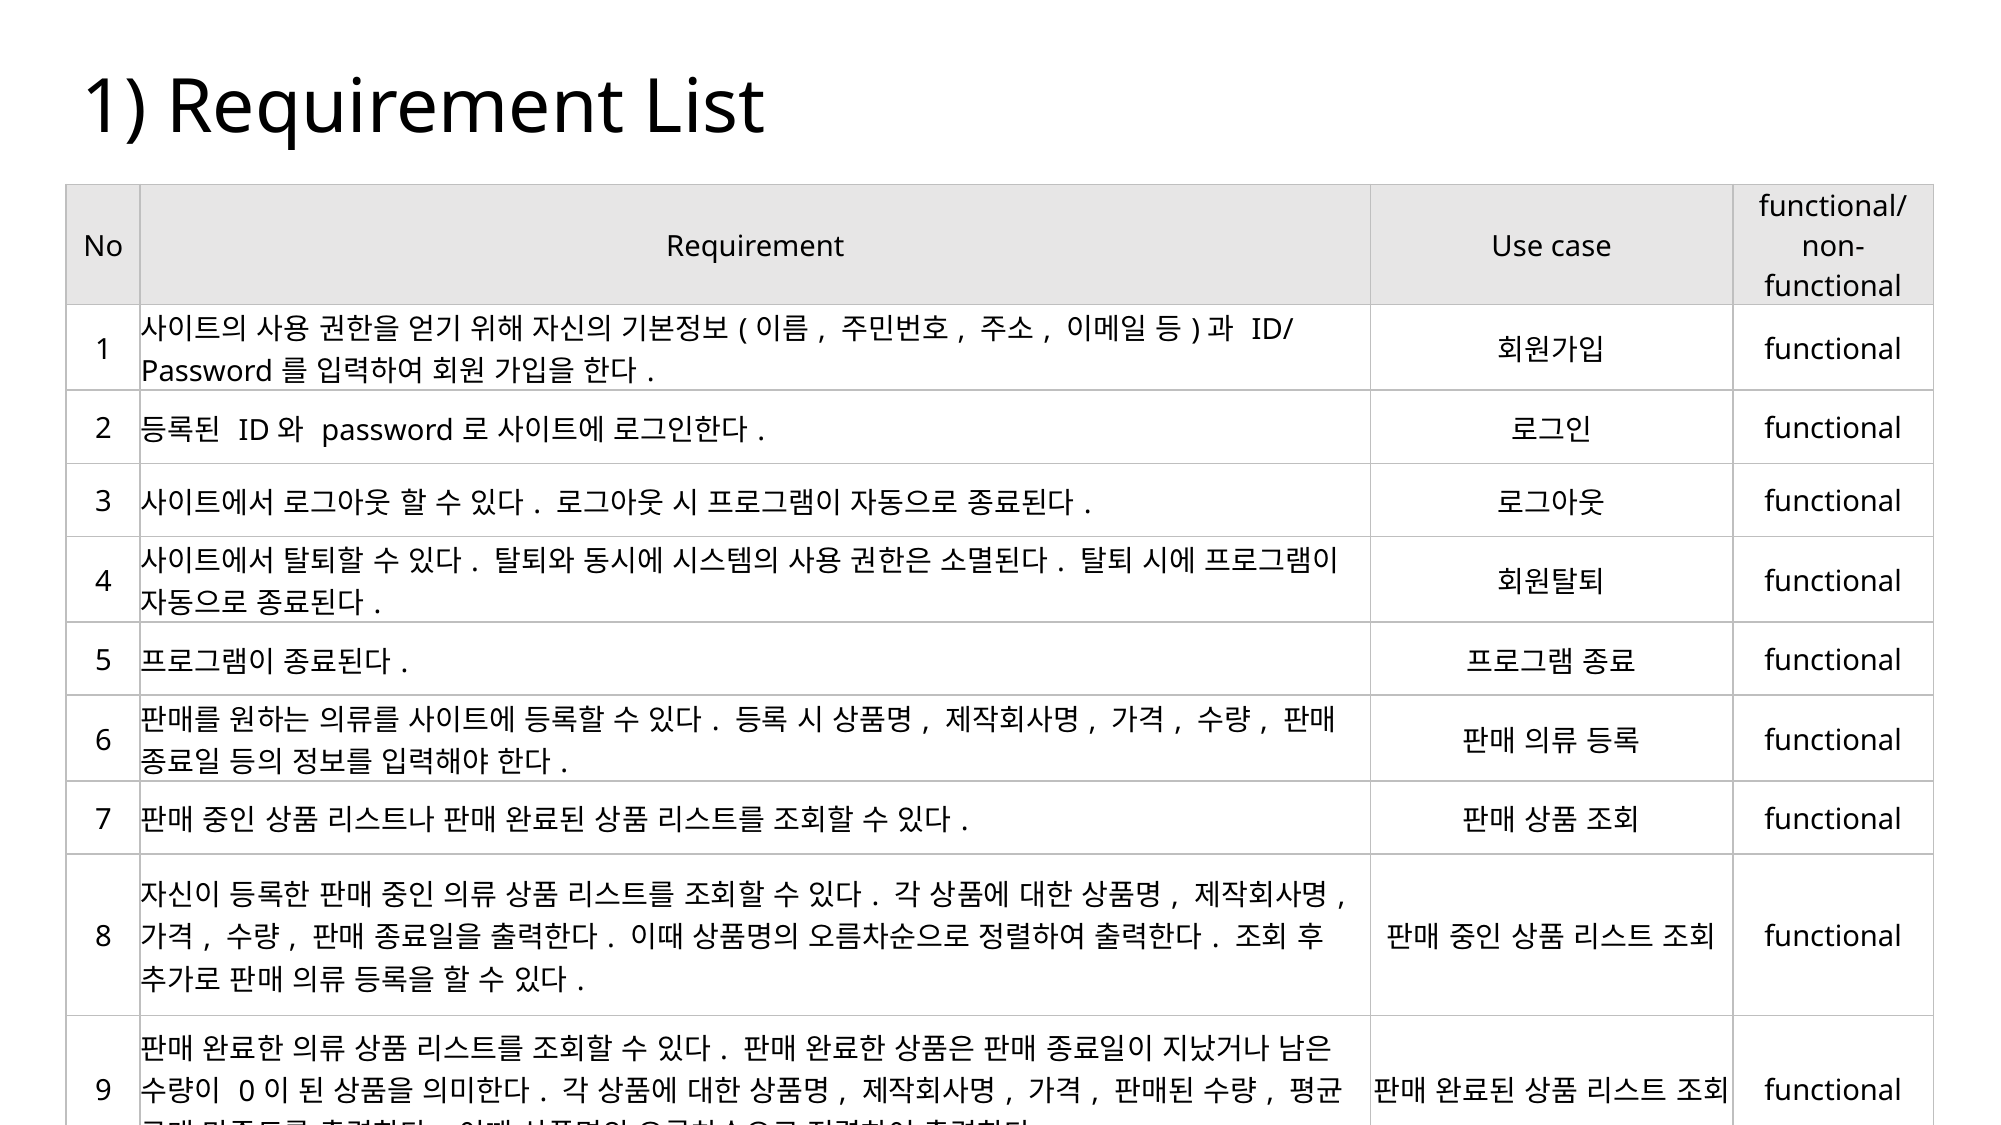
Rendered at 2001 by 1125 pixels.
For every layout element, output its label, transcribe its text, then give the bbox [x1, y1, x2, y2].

table_cell 1 [67, 305, 139, 389]
table_cell 회원가입 [1371, 305, 1732, 389]
table_cell 6 [67, 696, 139, 780]
table_cell 4 [67, 537, 139, 621]
table_cell 프로그램 종료 [1371, 623, 1732, 694]
table_cell 회원탈퇴 [1371, 537, 1732, 621]
table_cell 5 [67, 623, 139, 694]
table_cell 판매 상품 조회 [1371, 782, 1732, 853]
table_cell 7 [67, 782, 139, 853]
table_cell 로그아웃 [1371, 464, 1732, 536]
title 1) Requirement List [66, 0, 1792, 184]
table_cell 3 [67, 464, 139, 536]
table_header Use case [1371, 185, 1732, 304]
table_cell 2 [67, 391, 139, 463]
table_cell 판매 완료된 상품 리스트 조회 [1371, 1016, 1732, 1125]
table_cell 판매 의류 등록 [1371, 696, 1732, 780]
table_cell functional [1734, 305, 1933, 389]
table_cell functional [1734, 855, 1933, 1015]
table_cell 로그인 [1371, 391, 1732, 463]
table_header No [67, 185, 139, 304]
table_cell 판매를 원하는 의류를 사이트에 등록할 수 있다. 등록 시 상품명, 제작회사명, 가격, 수량, 판매 종료일 등의 정보를 입력해야 한다. [141, 696, 1370, 780]
table_cell 판매 중인 상품 리스트나 판매 완료된 상품 리스트를 조회할 수 있다. [141, 782, 1370, 853]
table_cell 사이트에서 로그아웃 할 수 있다. 로그아웃 시 프로그램이 자동으로 종료된다. [141, 464, 1370, 536]
table_cell 판매 완료한 의류 상품 리스트를 조회할 수 있다. 판매 완료한 상품은 판매 종료일이 지났거나 남은 수량이 0이 된 상품을 의미한다. 각 상품에 대한 상품명, 제작회사명, 가격, 판매된 수량, 평균 구매 만족도를 출력한다. 이때 상품명의 오름차순으로 정렬하여 출력한다. [141, 1016, 1370, 1125]
table_cell functional [1734, 537, 1933, 621]
table_cell 사이트의 사용 권한을 얻기 위해 자신의 기본정보(이름, 주민번호, 주소, 이메일 등)과 ID/Password를 입력하여 회원 가입을 한다. [141, 305, 1370, 389]
table_cell 8 [67, 855, 139, 1015]
table_cell functional [1734, 782, 1933, 853]
table_cell 등록된 ID와 password로 사이트에 로그인한다. [141, 391, 1370, 463]
table_cell 사이트에서 탈퇴할 수 있다. 탈퇴와 동시에 시스템의 사용 권한은 소멸된다. 탈퇴 시에 프로그램이 자동으로 종료된다. [141, 537, 1370, 621]
table_cell functional [1734, 464, 1933, 536]
table_cell functional [1734, 696, 1933, 780]
table_cell 자신이 등록한 판매 중인 의류 상품 리스트를 조회할 수 있다. 각 상품에 대한 상품명, 제작회사명, 가격, 수량, 판매 종료일을 출력한다. 이때 상품명의 오름차순으로 정렬하여 출력한다. 조회 후 추가로 판매 의류 등록을 할 수 있다. [141, 855, 1370, 1015]
table_cell functional [1734, 391, 1933, 463]
table_header Requirement [141, 185, 1370, 304]
table_cell 9 [67, 1016, 139, 1125]
table_cell functional [1734, 1016, 1933, 1125]
table_header functional/non-functional [1734, 185, 1933, 304]
table_cell functional [1734, 623, 1933, 694]
table_cell 프로그램이 종료된다. [141, 623, 1370, 694]
table_cell 판매 중인 상품 리스트 조회 [1371, 855, 1732, 1015]
